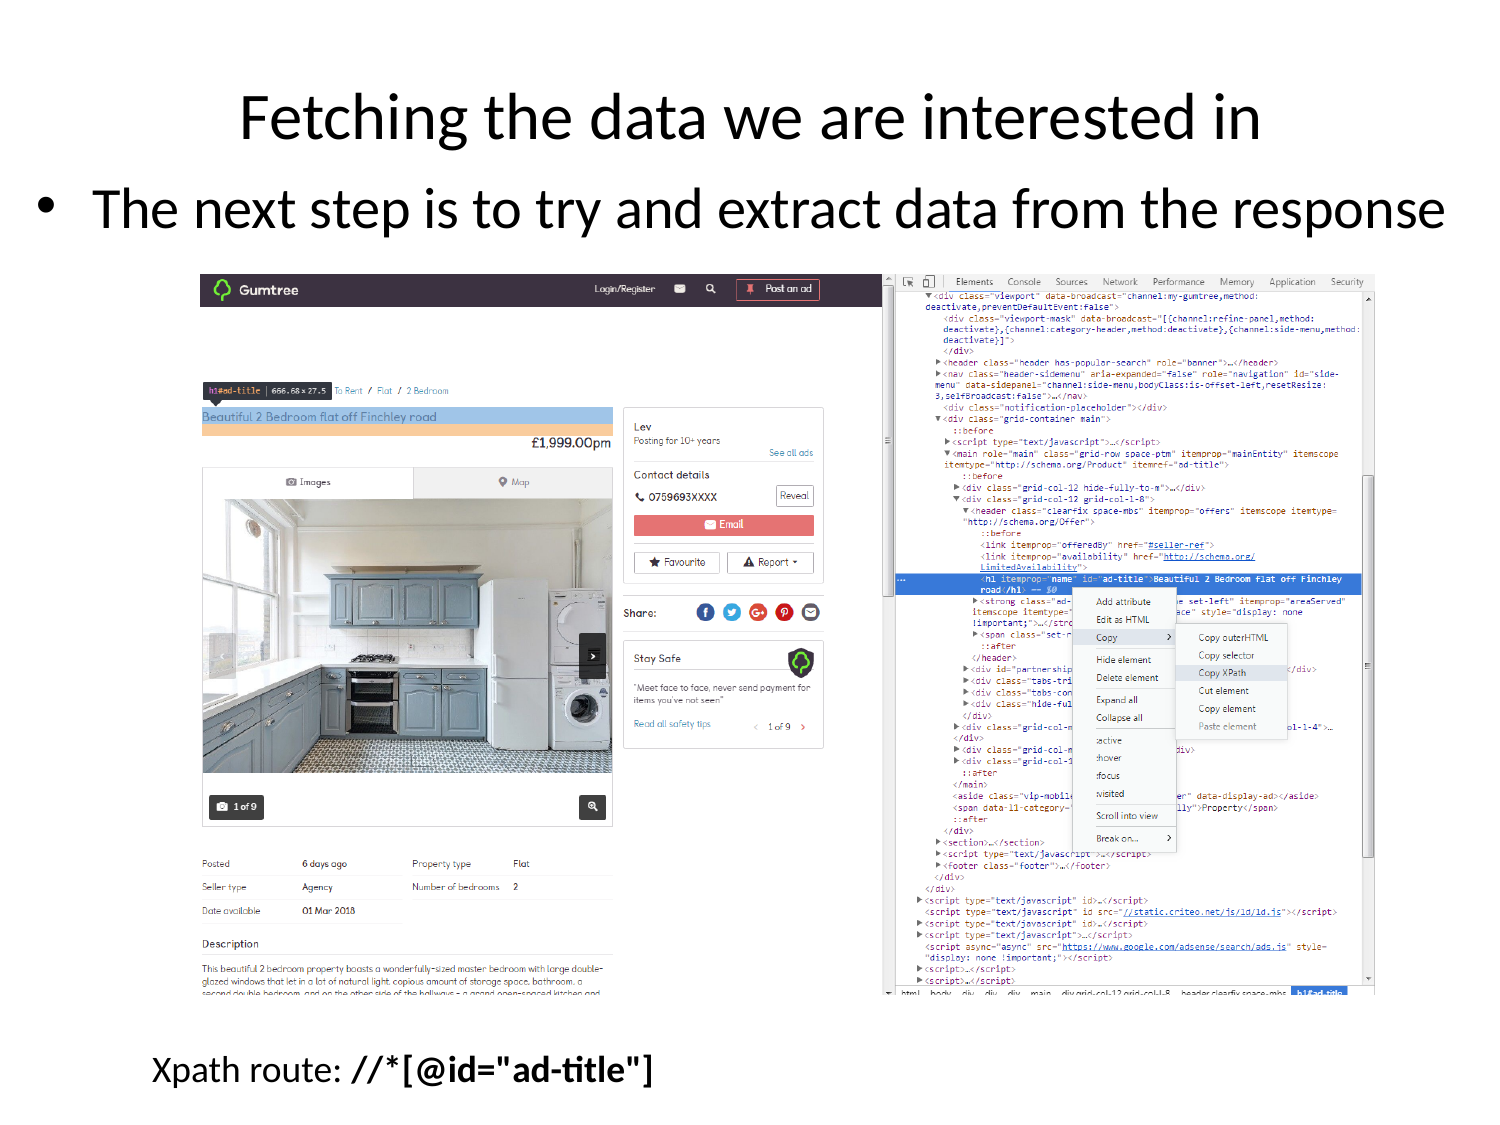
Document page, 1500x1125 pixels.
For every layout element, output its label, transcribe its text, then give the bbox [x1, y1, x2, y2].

picture [199, 274, 1376, 996]
text_box Xpath route: //*[@id="ad-title"] [137, 1037, 1500, 1098]
list The next step is to try and extract data from the response [20, 162, 1484, 663]
title Fetching the data we are interested in [19, 18, 1484, 207]
